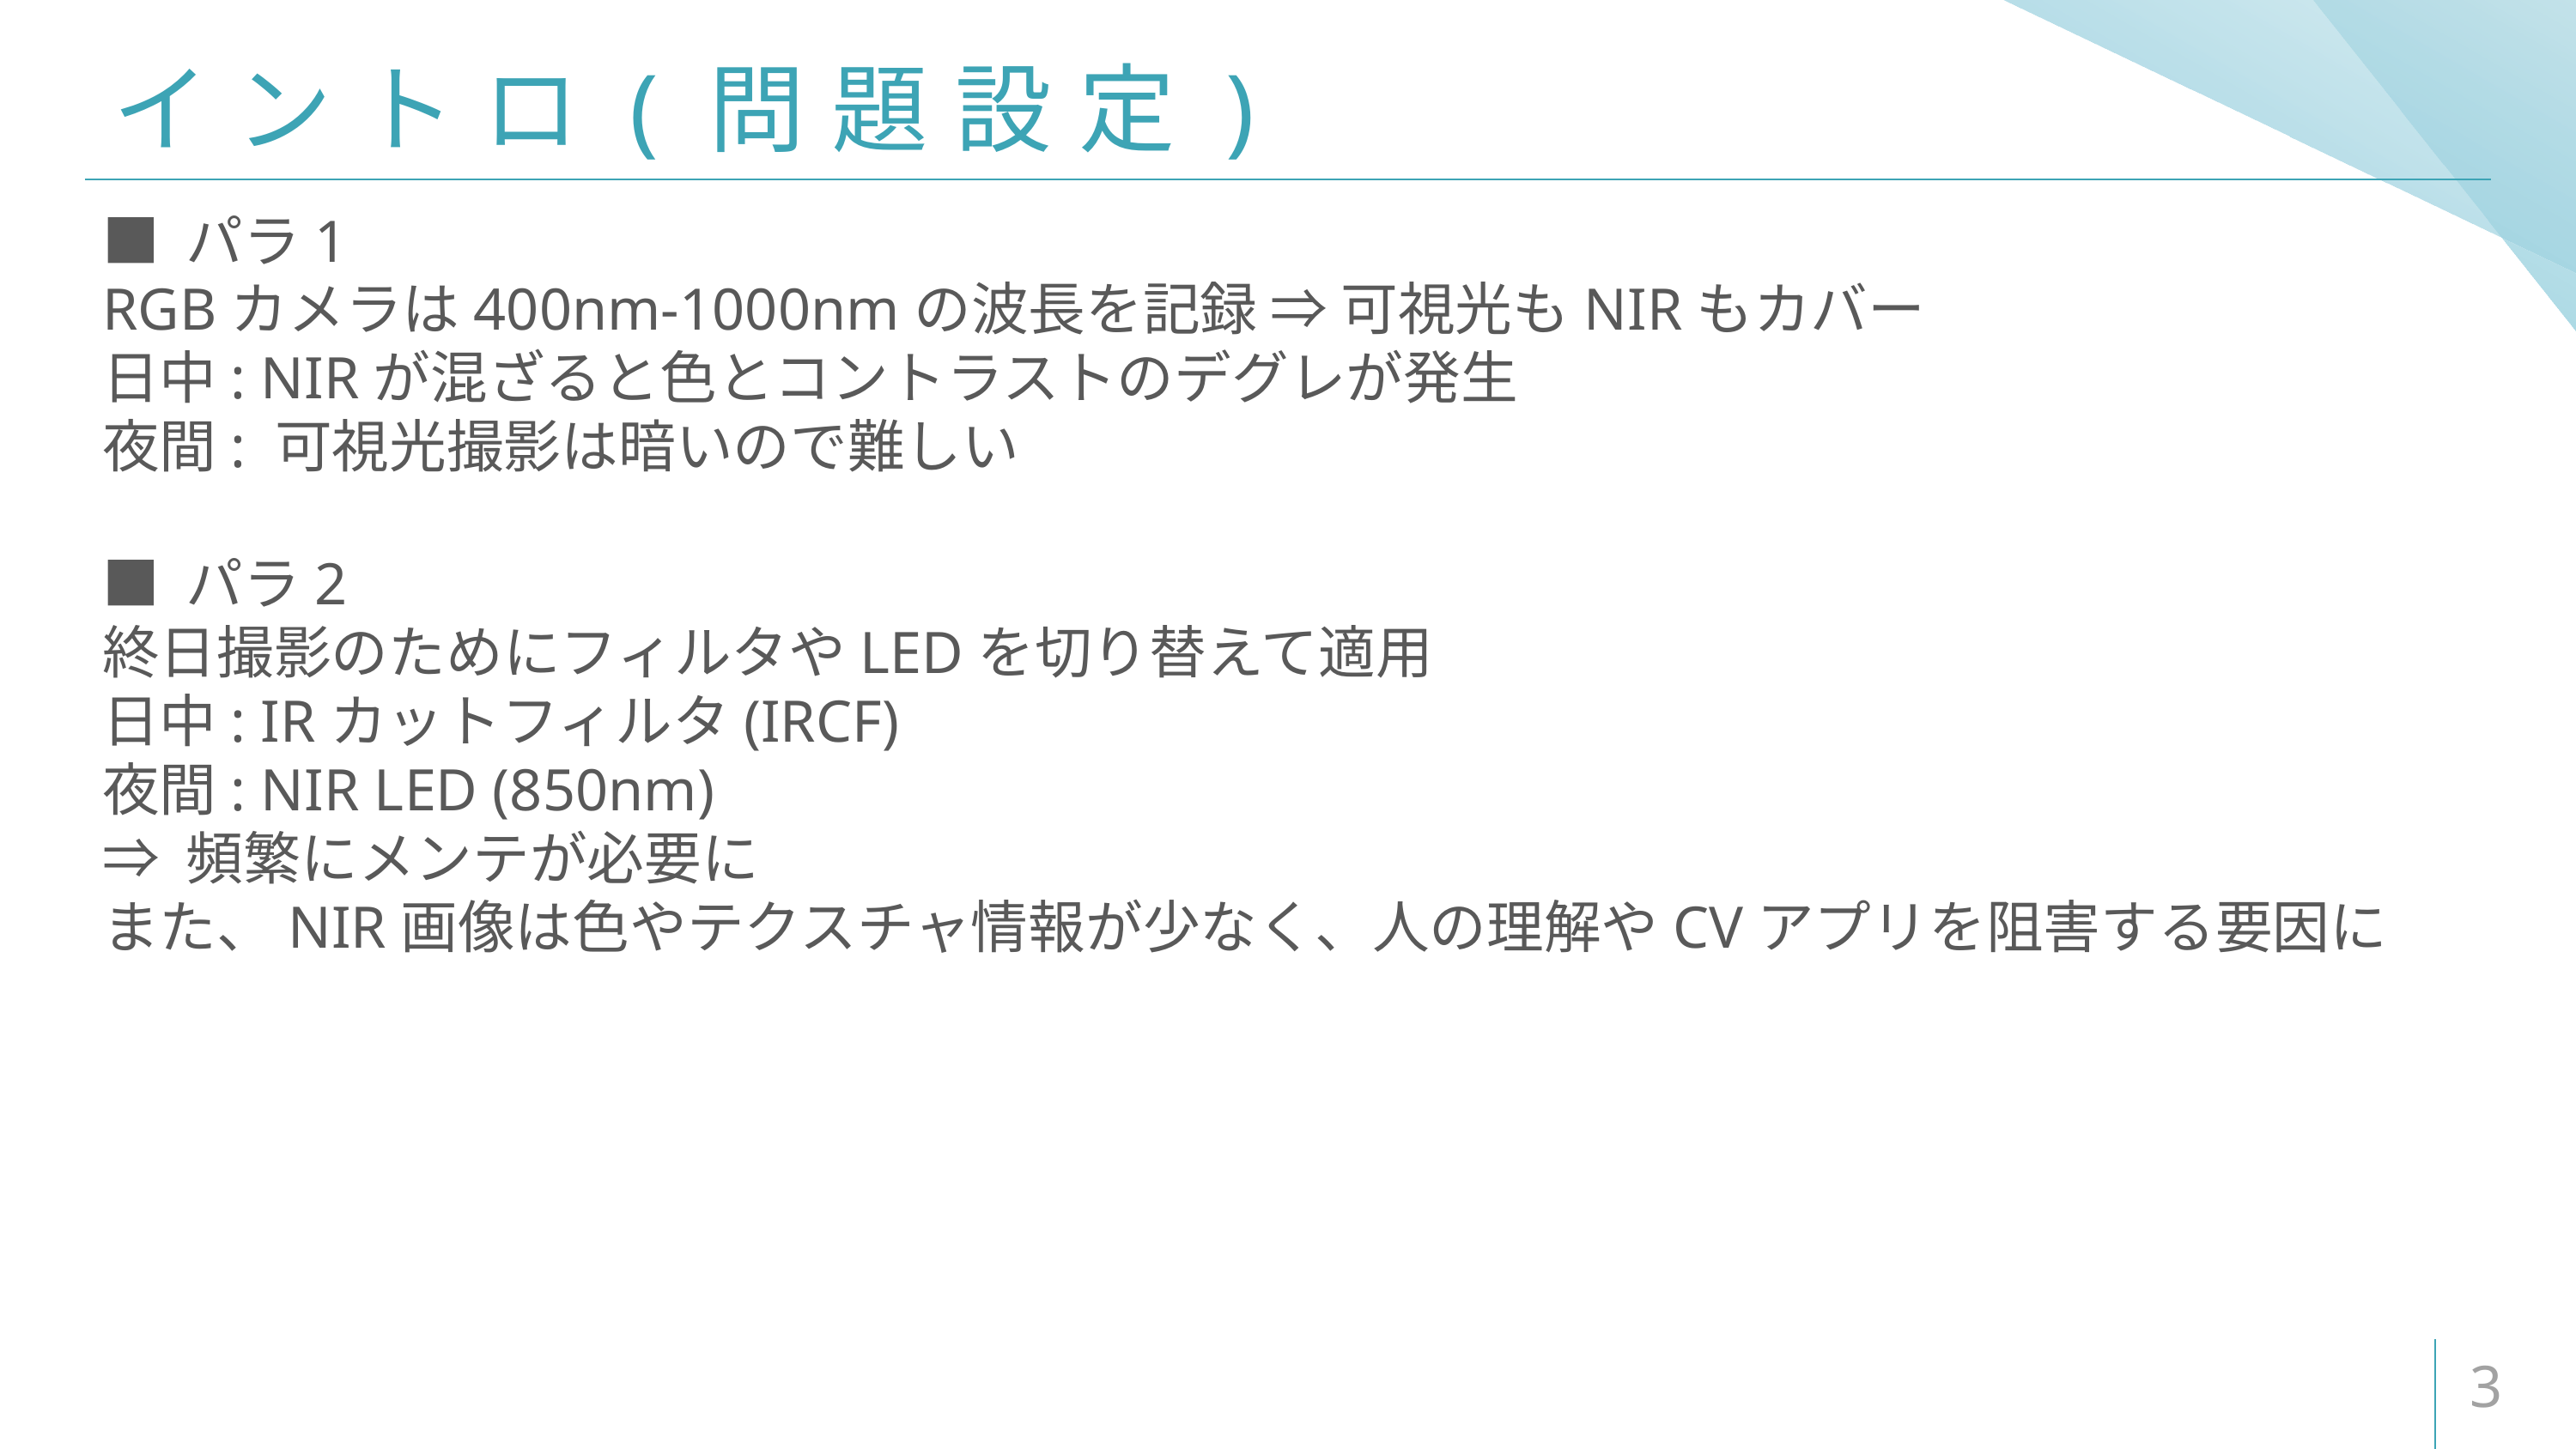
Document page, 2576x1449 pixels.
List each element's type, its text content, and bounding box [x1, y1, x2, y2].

text_box ■ パラ1 RGBカメラは400nm-1000nmの波長を記録 ⇒ 可視光もNIRもカバー 日中: NIRが混ざると色とコントラストのデグレが発生 夜間: 可視光撮影は暗いので難しい ■ パラ2 終日撮影のためにフィルタやLEDを切り替えて適用 日中: IRカットフィルタ(IRCF) 夜間: NIR LED (850nm) ⇒ 頻繁にメンテが必要に また、NIR画像は色やテクスチャ情報が少なく、人の理解やCVアプリを阻害する要因に [89, 197, 2421, 1035]
title イントロ(問題設定) [89, 27, 2448, 186]
slide_number 3 [2446, 1350, 2575, 1428]
